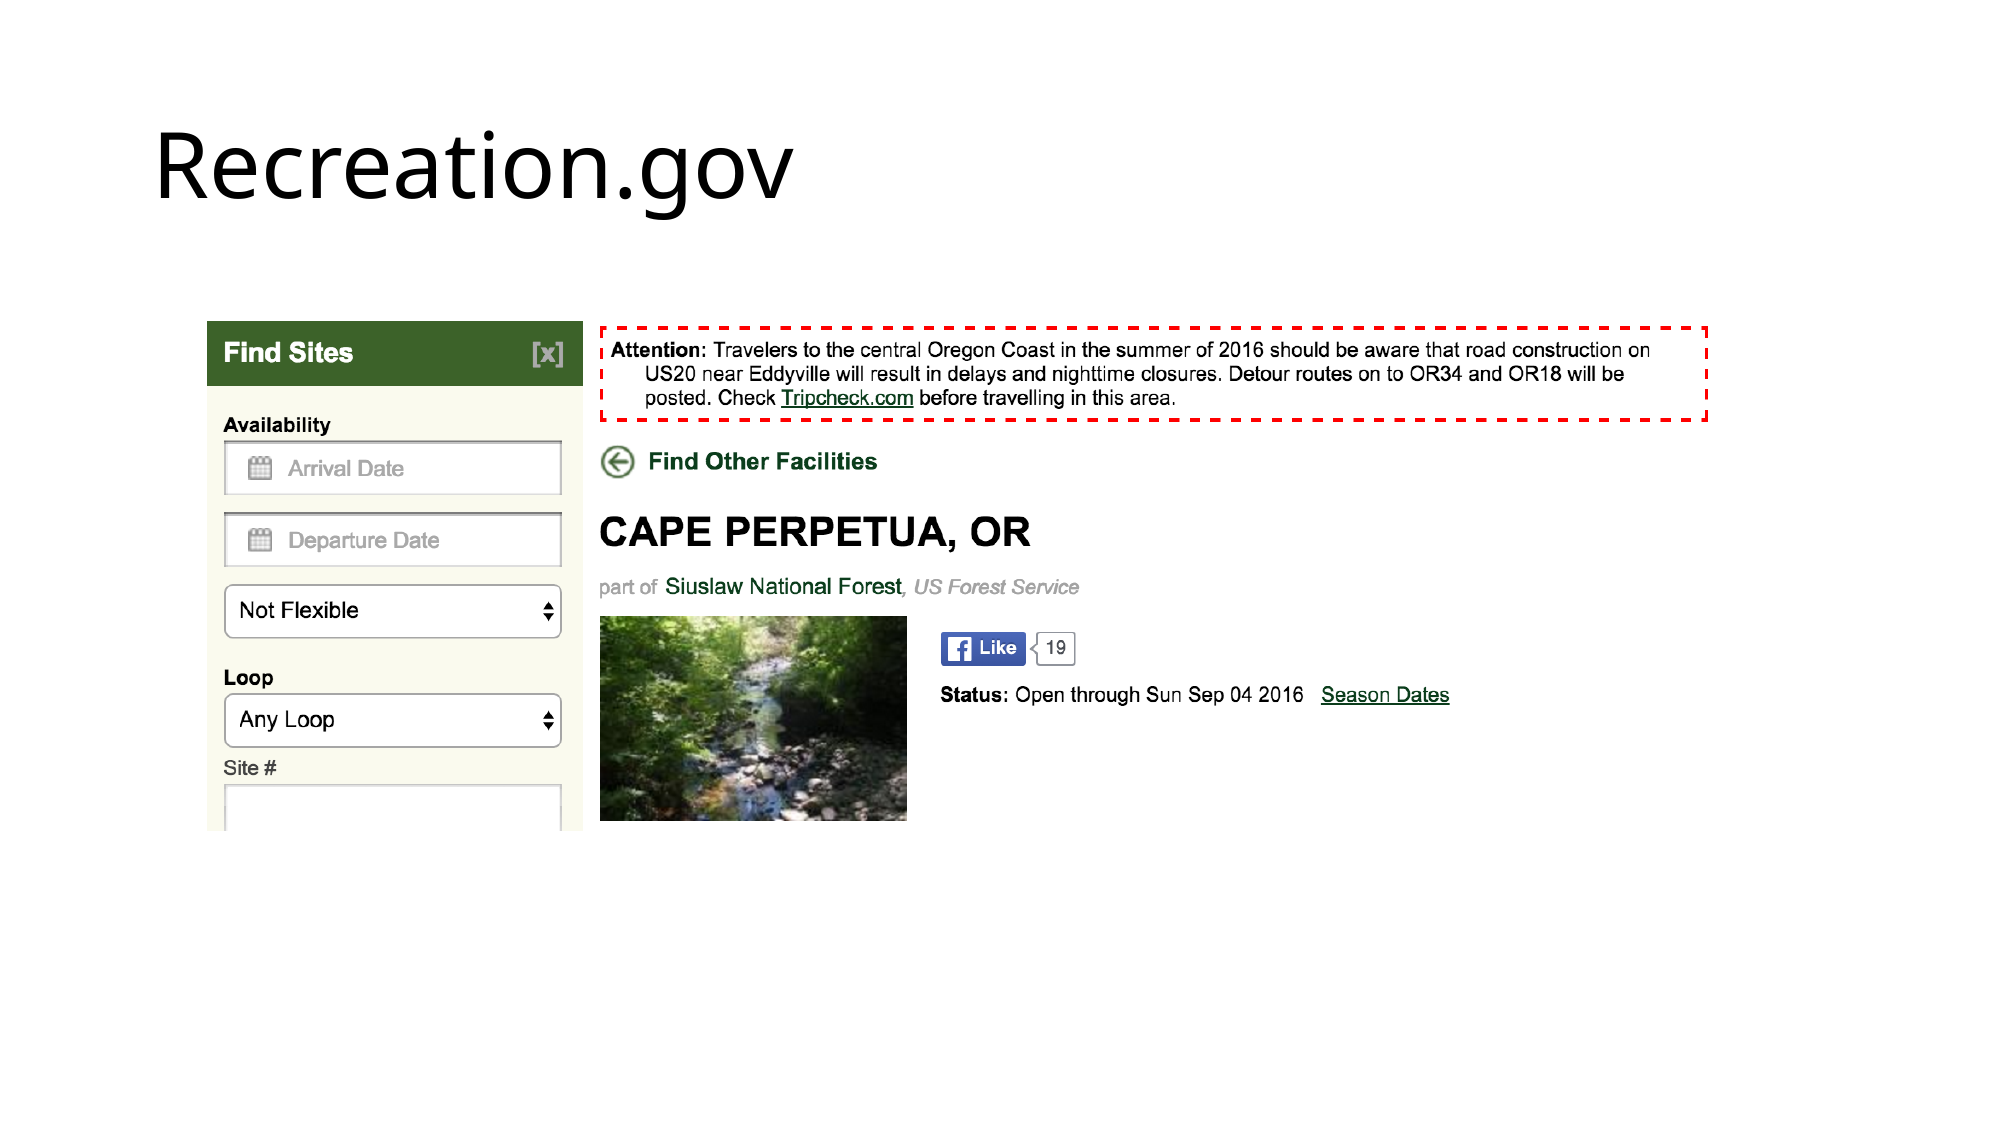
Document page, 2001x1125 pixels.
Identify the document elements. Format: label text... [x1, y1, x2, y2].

title Recreation.gov [137, 59, 1863, 278]
picture [137, 321, 1788, 831]
